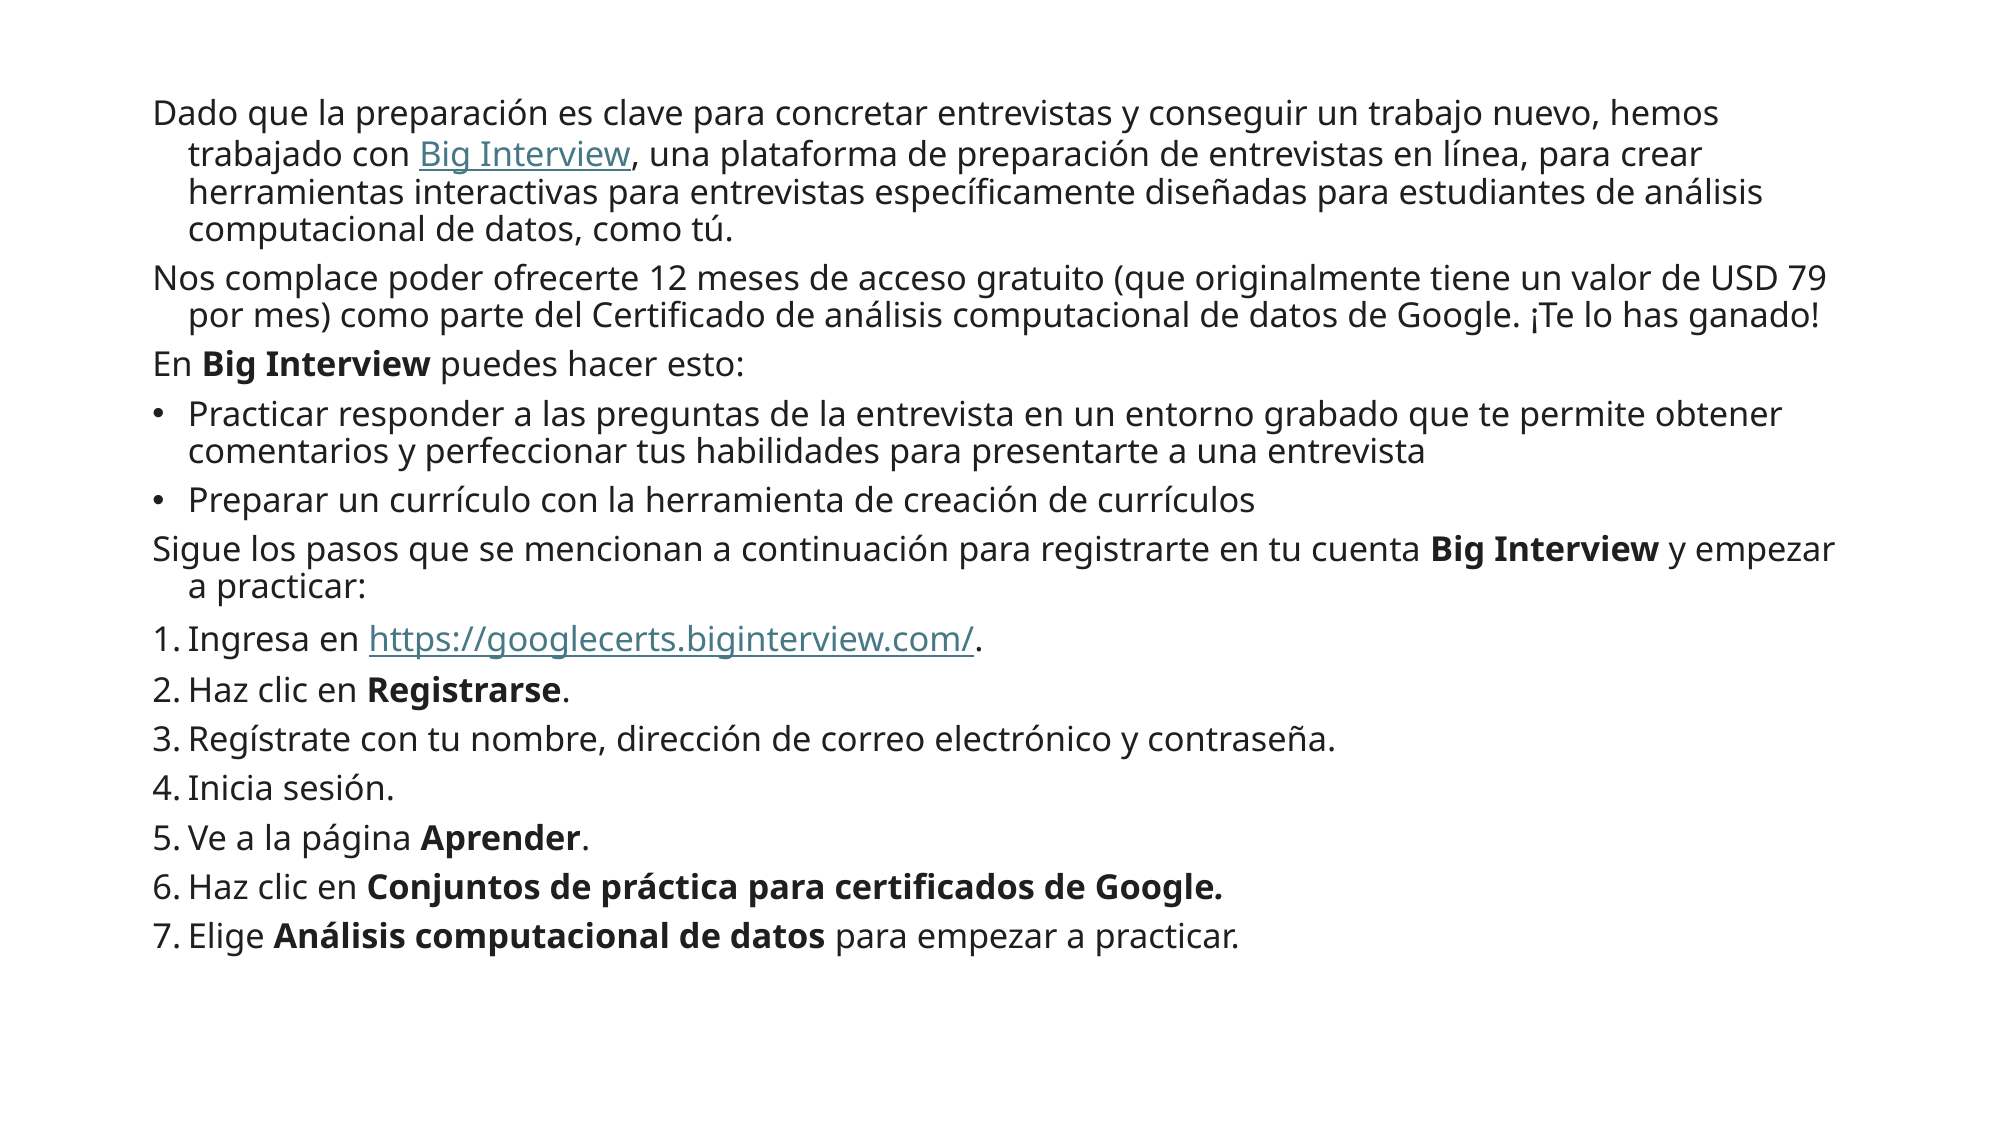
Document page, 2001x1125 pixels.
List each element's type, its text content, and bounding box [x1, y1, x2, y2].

list Dado que la preparación es clave para concretar entrevistas y conseguir un trabajo nuevo, hemos trabajado con Big Interview, una plataforma de preparación de entrevistas en línea, para crear herramientas interactivas para entrevistas específicamente diseñadas para estudiantes de análisis computacional de datos, como tú. Nos complace poder ofrecerte 12 meses de acceso gratuito (que originalmente tiene un valor de USD 79 por mes) como parte del Certificado de análisis computacional de datos de Google. ¡Te lo has ganado! En Big Interview puedes hacer esto: Practicar responder a las preguntas de la entrevista en un entorno grabado que te permite obtener comentarios y perfeccionar tus habilidades para presentarte a una entrevista Preparar un currículo con la herramienta de creación de currículos Sigue los pasos que se mencionan a continuación para registrarte en tu cuenta Big Interview y empezar a practicar: Ingresa en https://googlecerts.biginterview.com/. Haz clic en Registrarse. Regístrate con tu nombre, dirección de correo electrónico y contraseña. Inicia sesión. Ve a la página Aprender. Haz clic en Conjuntos de práctica para certificados de Google. Elige Análisis computacional de datos para empezar a practicar. [137, 88, 1863, 1014]
